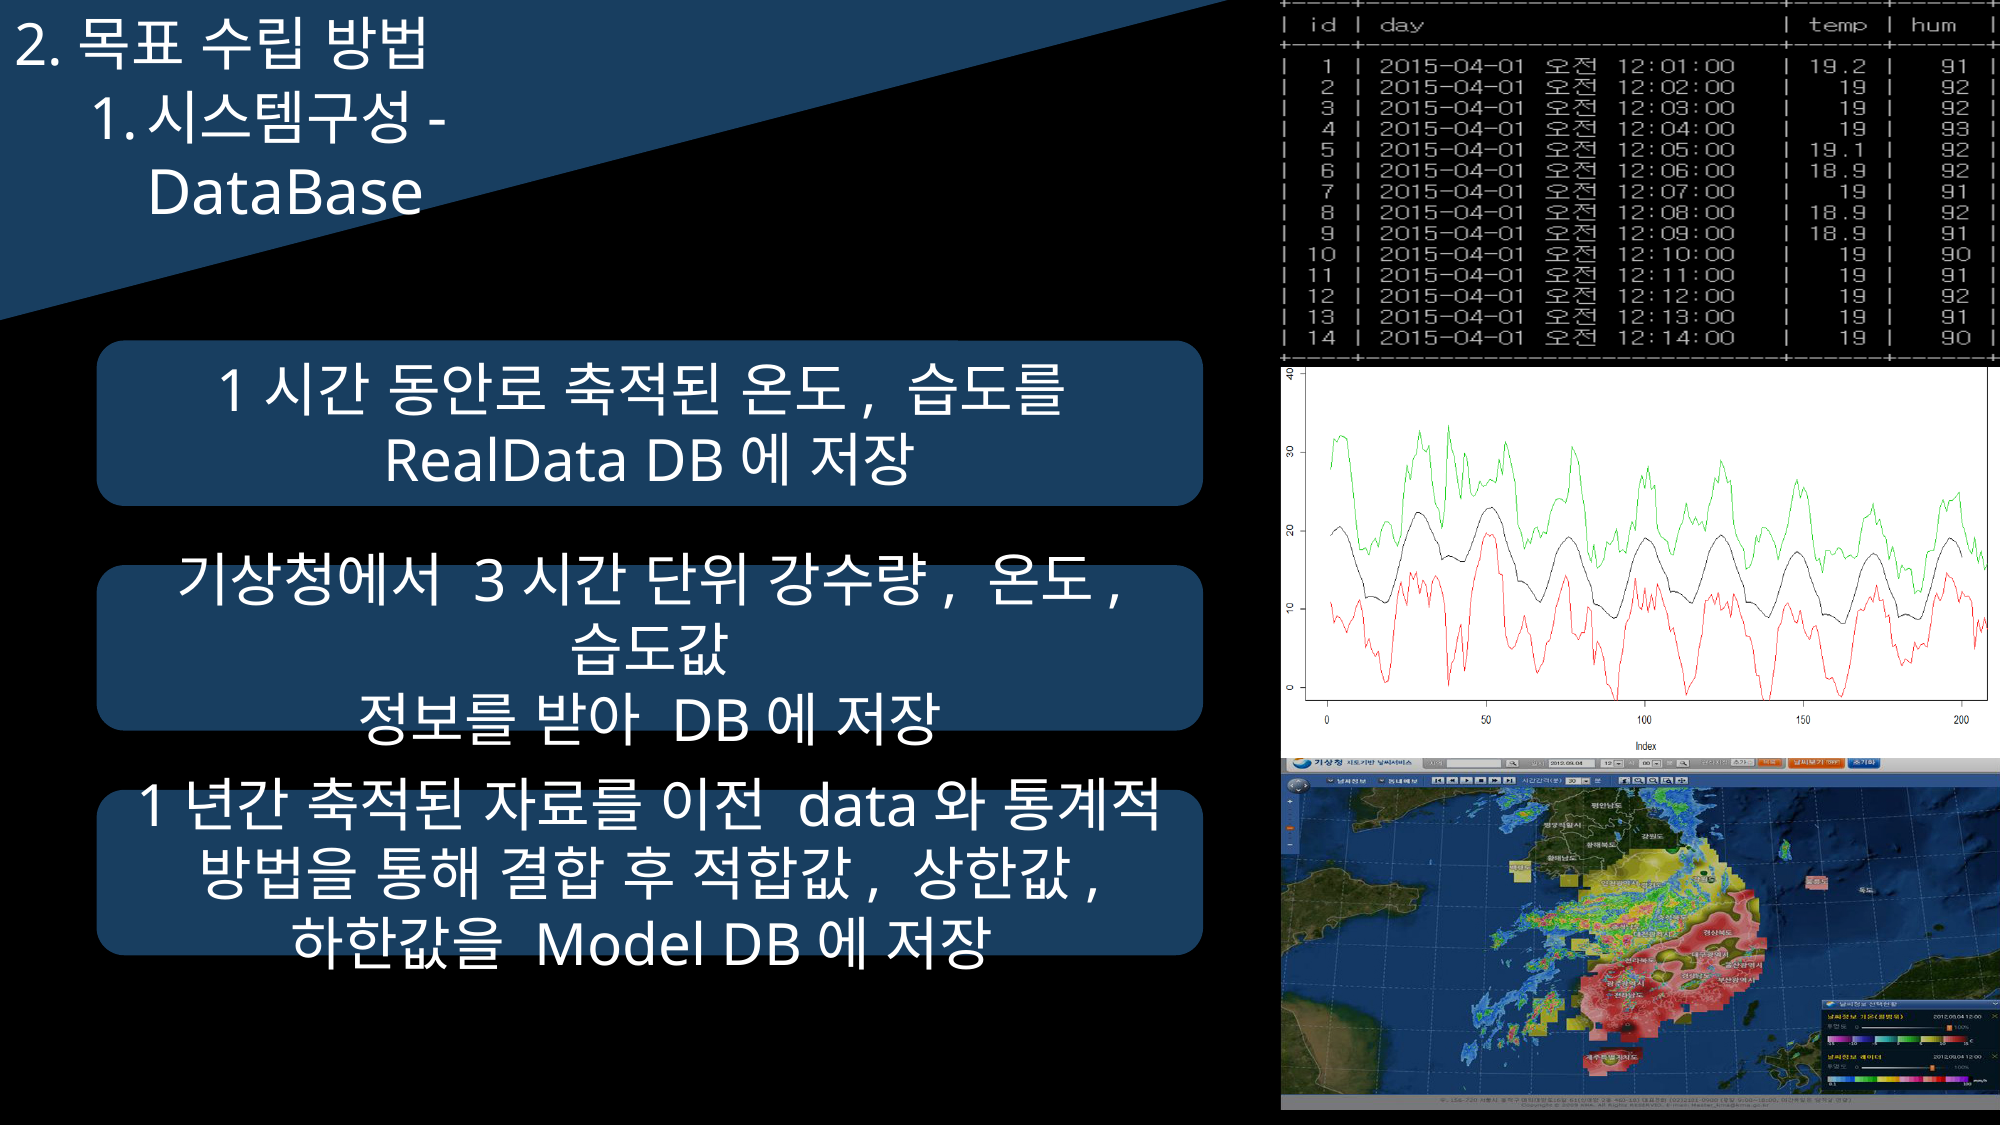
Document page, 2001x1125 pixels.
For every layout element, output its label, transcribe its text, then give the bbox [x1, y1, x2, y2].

text_box [1280, 366, 2000, 758]
text_box [695, 0, 1229, 140]
text_box 기상청에서 3시간 단위 강수량, 온도, 습도값 정보를 받아 DB에 저장 [95, 564, 1205, 732]
picture [1280, 0, 2000, 361]
text_box [0, 235, 331, 322]
text_box 1시간 동안로 축적된 온도, 습도를 RealData DB에 저장 [95, 339, 1205, 507]
text_box 1년간 축적된 자료를 이전 data와 통계적 방법을 통해 결합 후 적합값, 상한값, 하한값을 Model DB에 저장 [95, 788, 1205, 957]
text_box [1280, 758, 2000, 1110]
text_box 2.목표 수립 방법 시스템구성-DataBase [0, 0, 695, 235]
